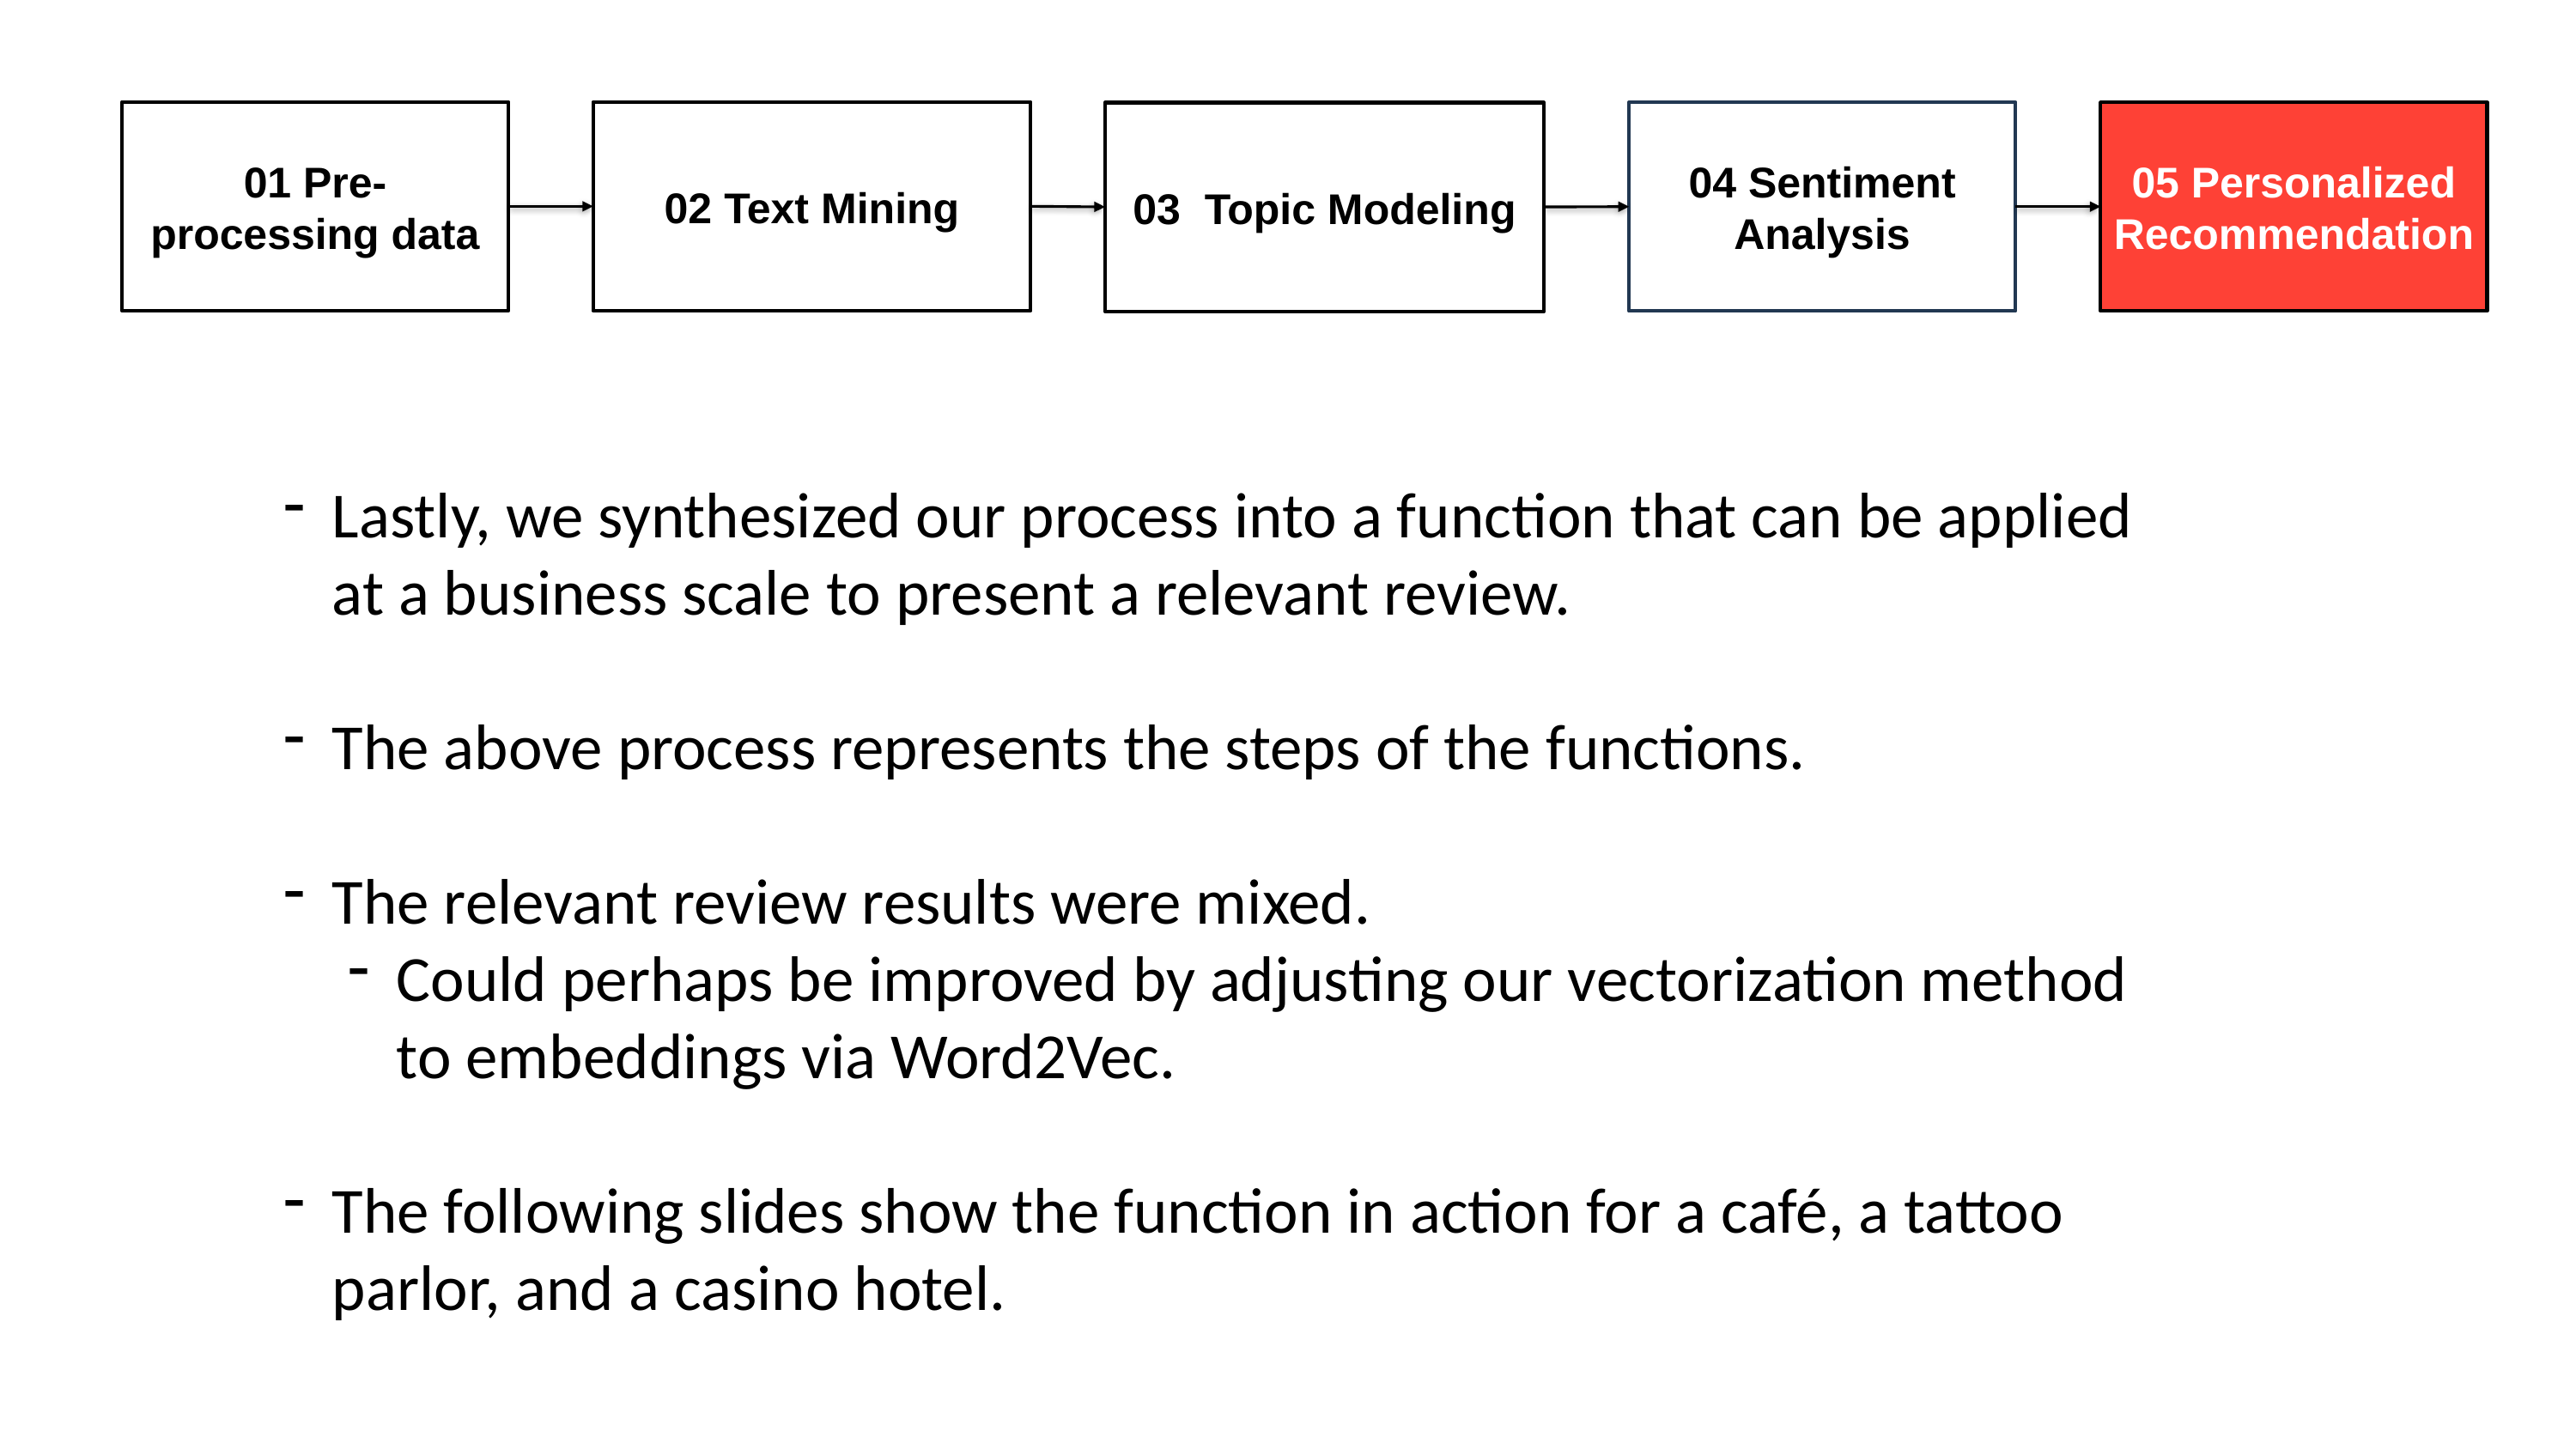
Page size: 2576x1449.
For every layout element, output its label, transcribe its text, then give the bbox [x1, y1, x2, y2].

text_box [121, 101, 2488, 312]
text_box Lastly, we synthesized our process into a function that can be applied at a business scale to present a relevant review. The above process represents the steps of the functions. The relevant review results were mixed. Could perhaps be improved by adjusting our vectorization method to embeddings via Word2Vec. The following slides show the function in action for a café, a tattoo parlor, and a casino hotel. [270, 466, 2179, 1330]
text_box [22, 25, 263, 239]
